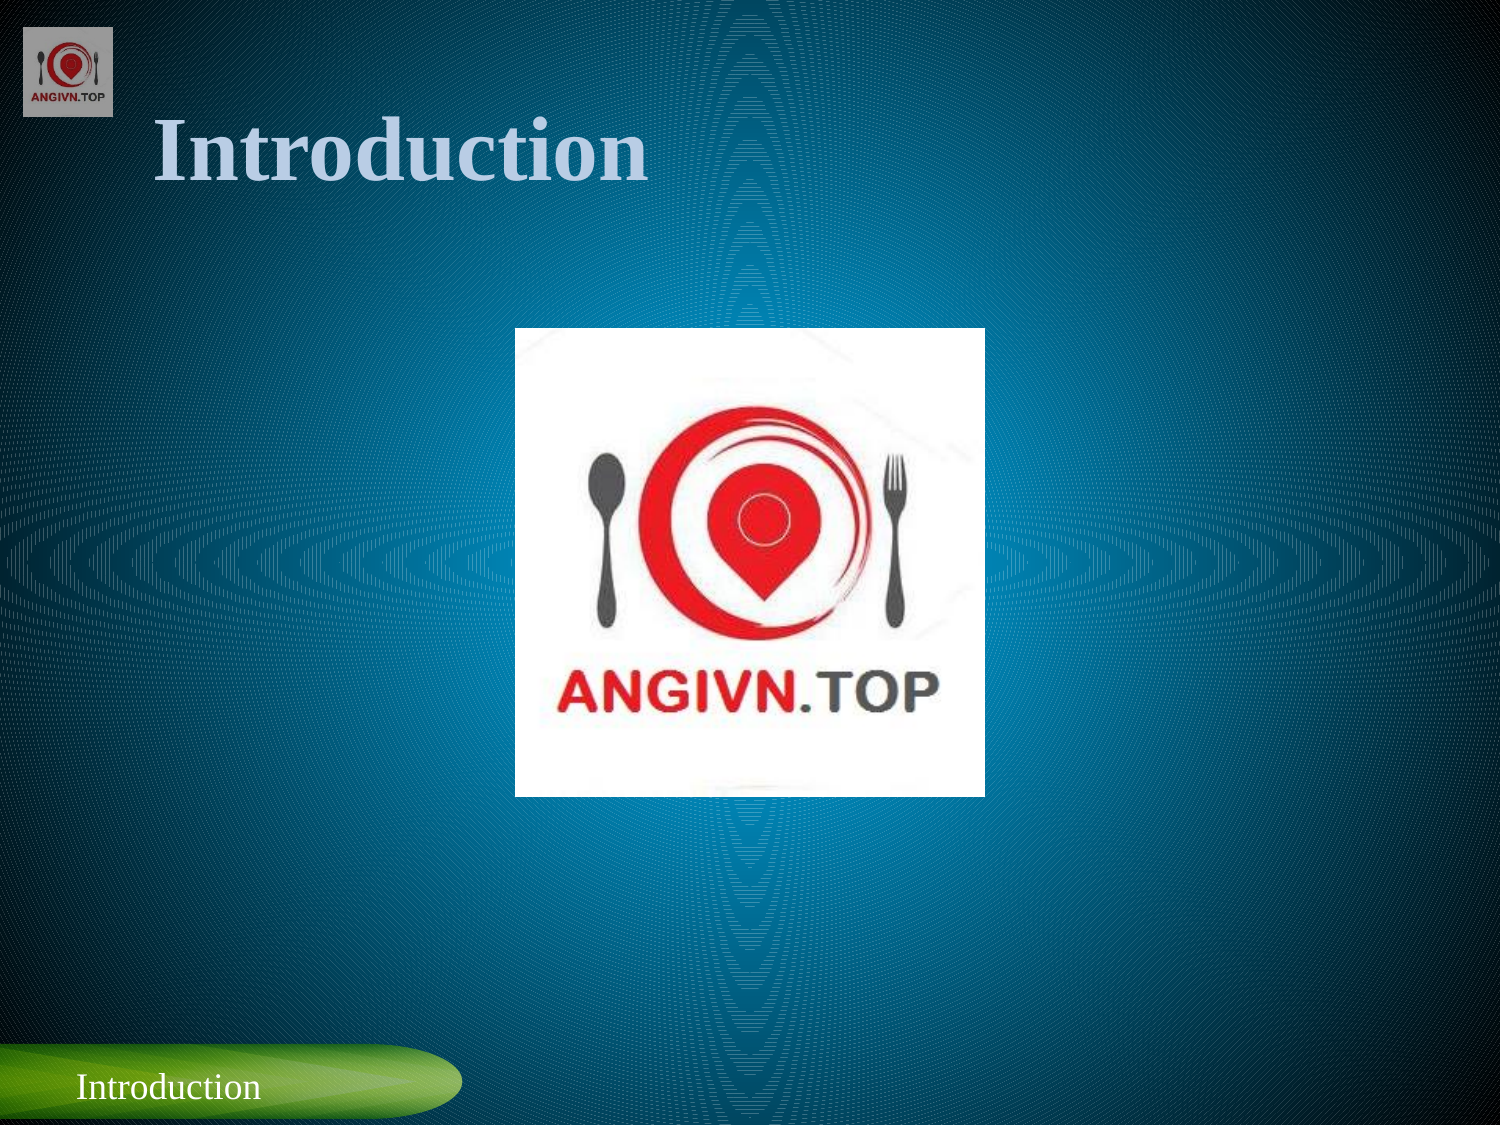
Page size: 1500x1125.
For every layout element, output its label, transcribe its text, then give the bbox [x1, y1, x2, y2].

text_box Introduction [0, 1043, 463, 1119]
picture [23, 27, 113, 117]
picture [515, 328, 985, 797]
title Introduction [137, 50, 1488, 238]
